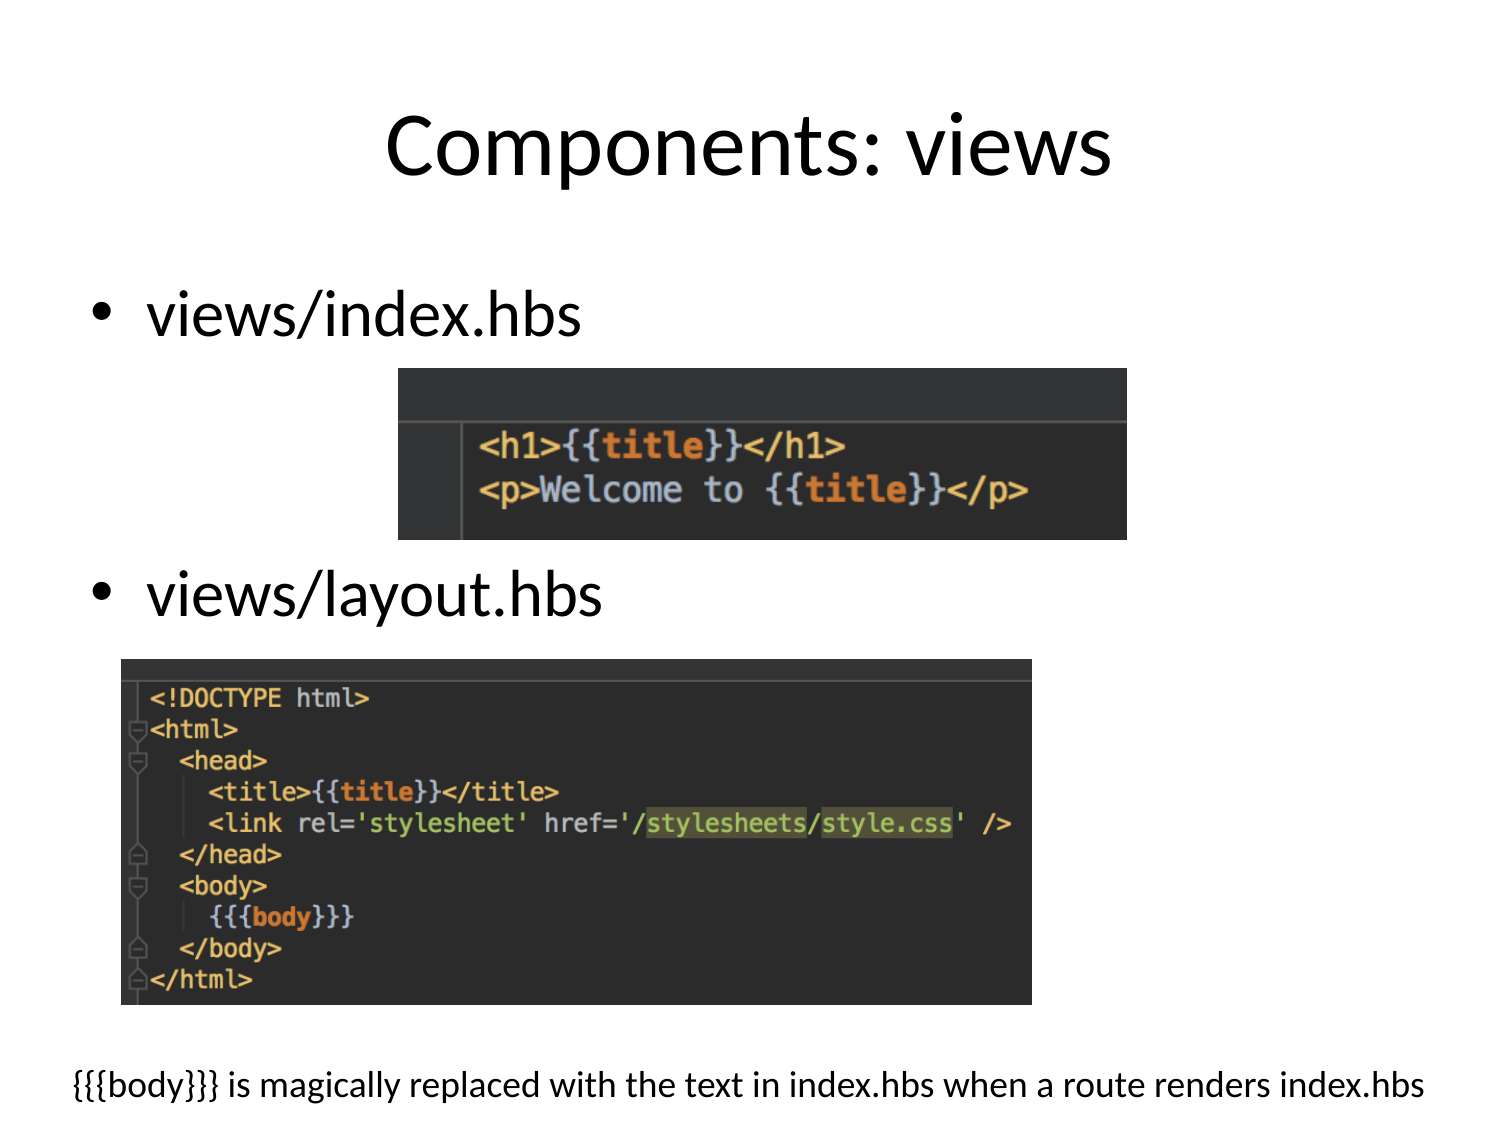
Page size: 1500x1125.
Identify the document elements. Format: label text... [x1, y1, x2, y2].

picture [397, 368, 1128, 540]
text_box {{{body}}} is magically replaced with the text in index.hbs when a route renders index.hbs [57, 1052, 1442, 1113]
title Components: views [75, 45, 1425, 233]
picture [120, 658, 1032, 1006]
list views/index.hbs views/layout.hbs [75, 262, 1425, 1005]
